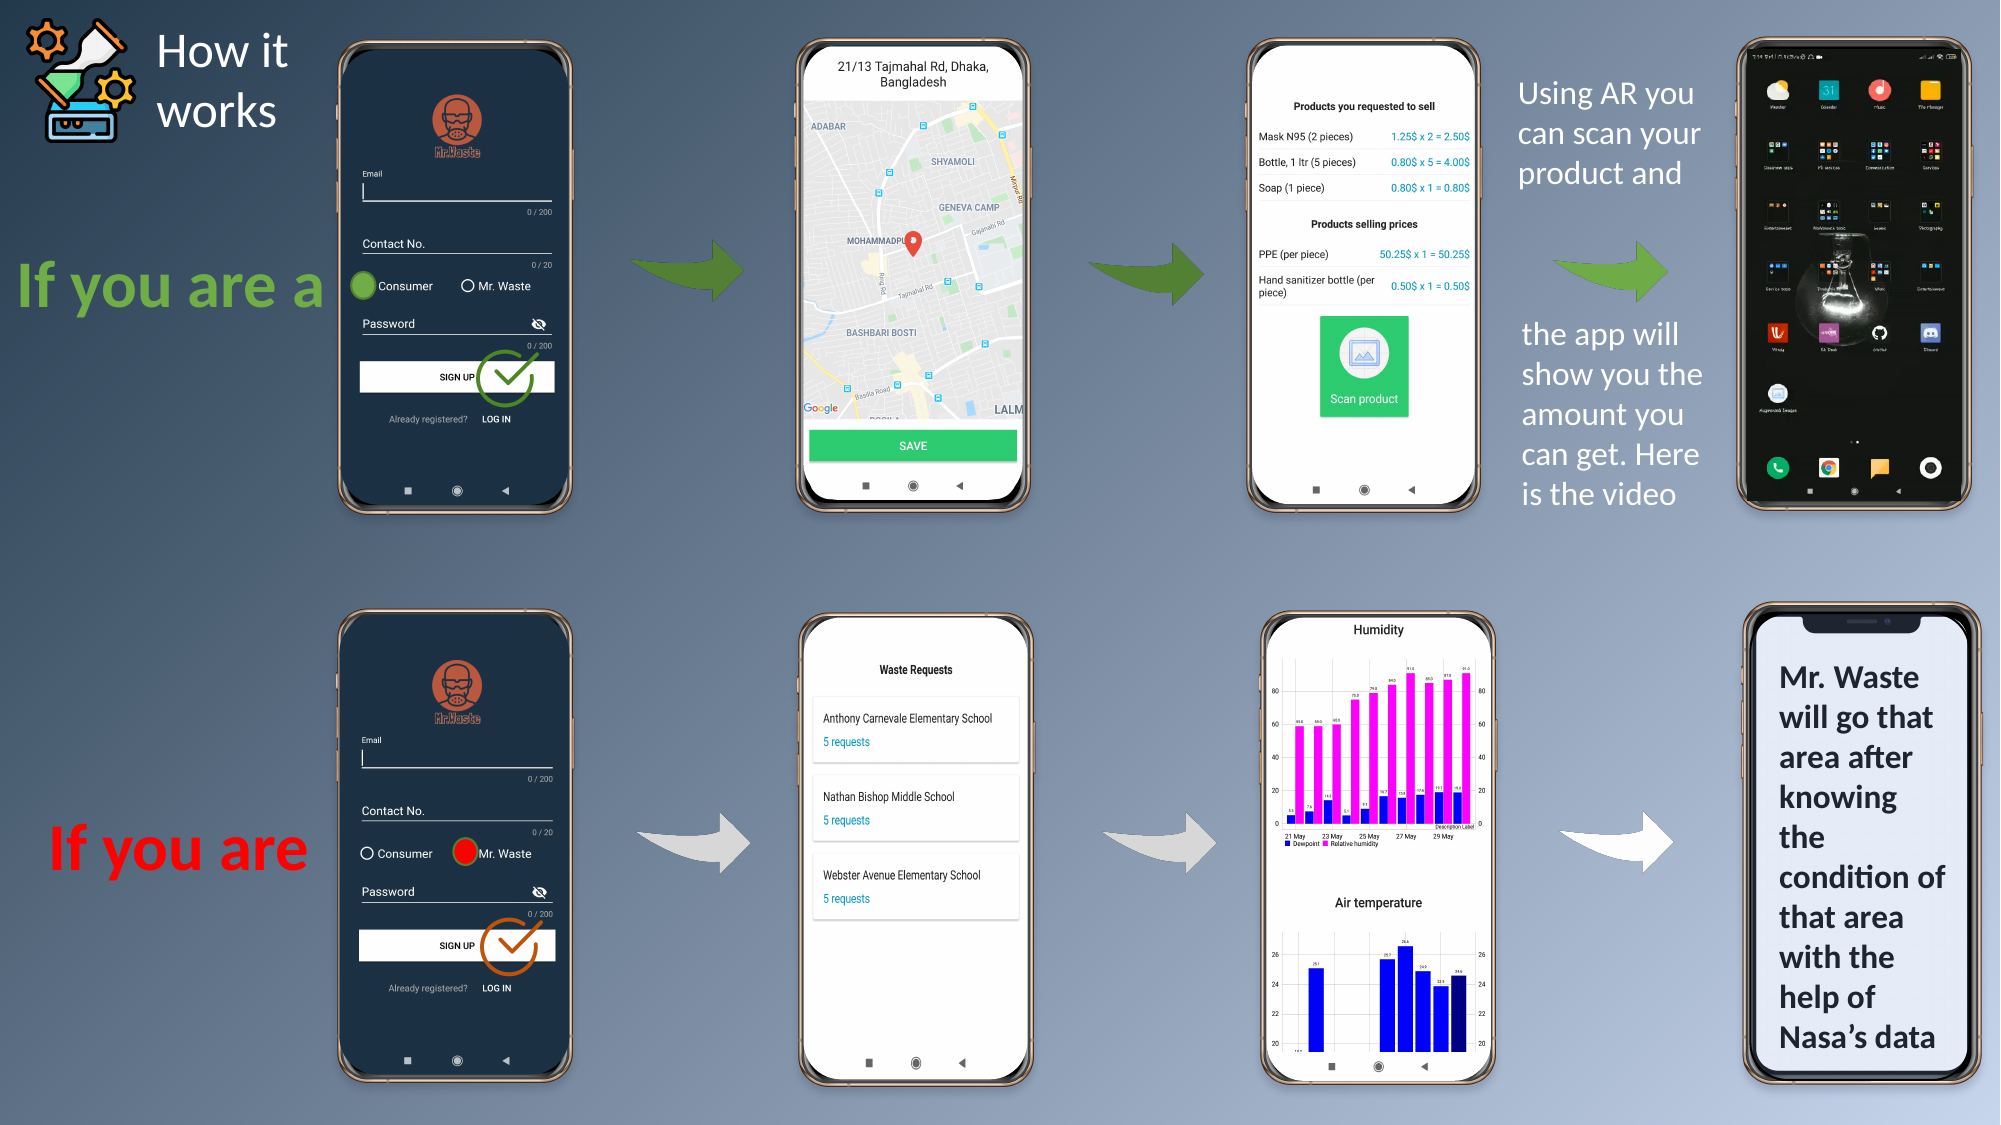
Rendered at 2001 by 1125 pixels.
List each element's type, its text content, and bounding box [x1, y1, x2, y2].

picture [1553, 779, 1679, 905]
picture [1547, 210, 1673, 333]
picture [327, 606, 583, 1098]
picture [1250, 608, 1506, 1100]
picture [1236, 35, 1491, 528]
picture [1732, 599, 1992, 1100]
picture [623, 208, 749, 333]
picture [1726, 34, 1982, 526]
picture [1083, 211, 1209, 337]
text_box Using AR you can scan your product and [1503, 63, 1726, 199]
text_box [1746, 48, 1961, 501]
text_box How it works [141, 10, 323, 145]
text_box If you are [33, 796, 327, 892]
text_box If you are a [1, 233, 327, 329]
picture [630, 780, 756, 906]
picture [1096, 780, 1222, 906]
picture [327, 37, 583, 530]
picture [18, 18, 144, 143]
picture [788, 610, 1044, 1102]
picture [785, 35, 1041, 528]
text_box the app will show you the amount you can get. Here is the video [1506, 304, 1726, 520]
